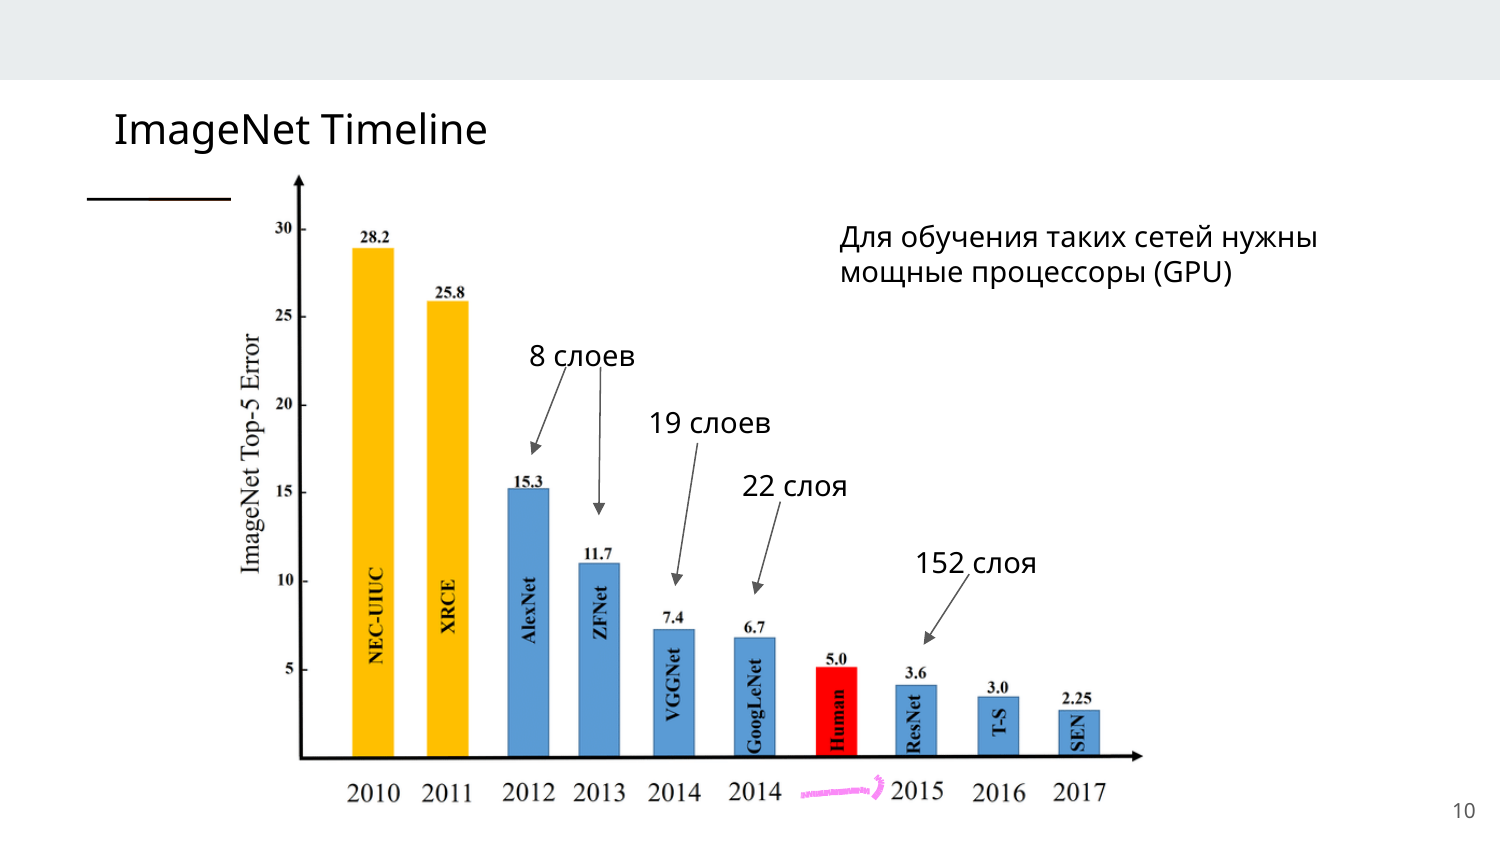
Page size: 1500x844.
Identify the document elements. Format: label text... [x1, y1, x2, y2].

title ImageNet Timeline [114, 87, 1500, 176]
text_box Для обучения таких сетей нужны мощные процессоры (GPU) [1150, 203, 1349, 347]
slide_number <number> [1400, 779, 1491, 844]
picture [231, 166, 1146, 811]
